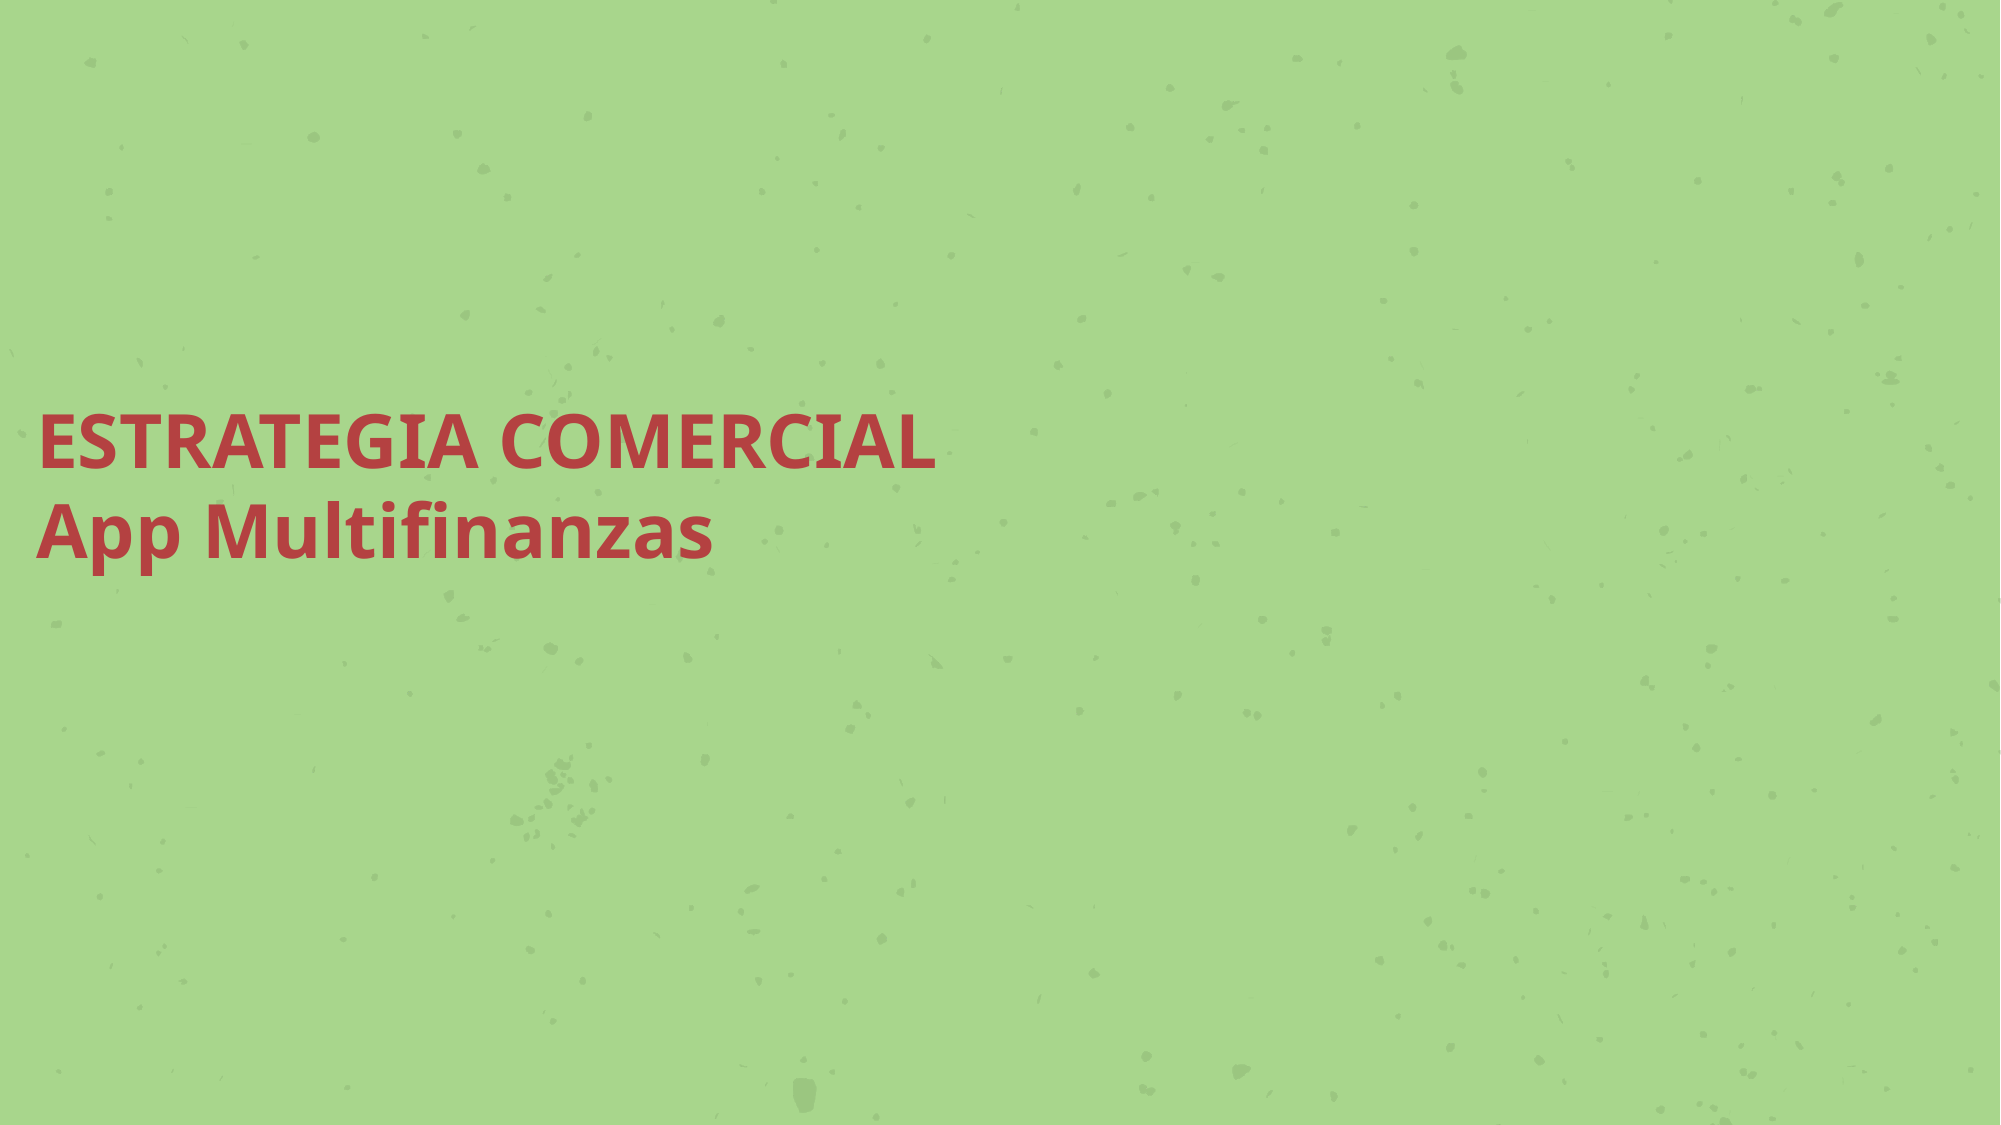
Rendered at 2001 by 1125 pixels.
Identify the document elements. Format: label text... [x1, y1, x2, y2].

title ESTRATEGIA COMERCIAL App Multifinanzas [21, 378, 1646, 741]
